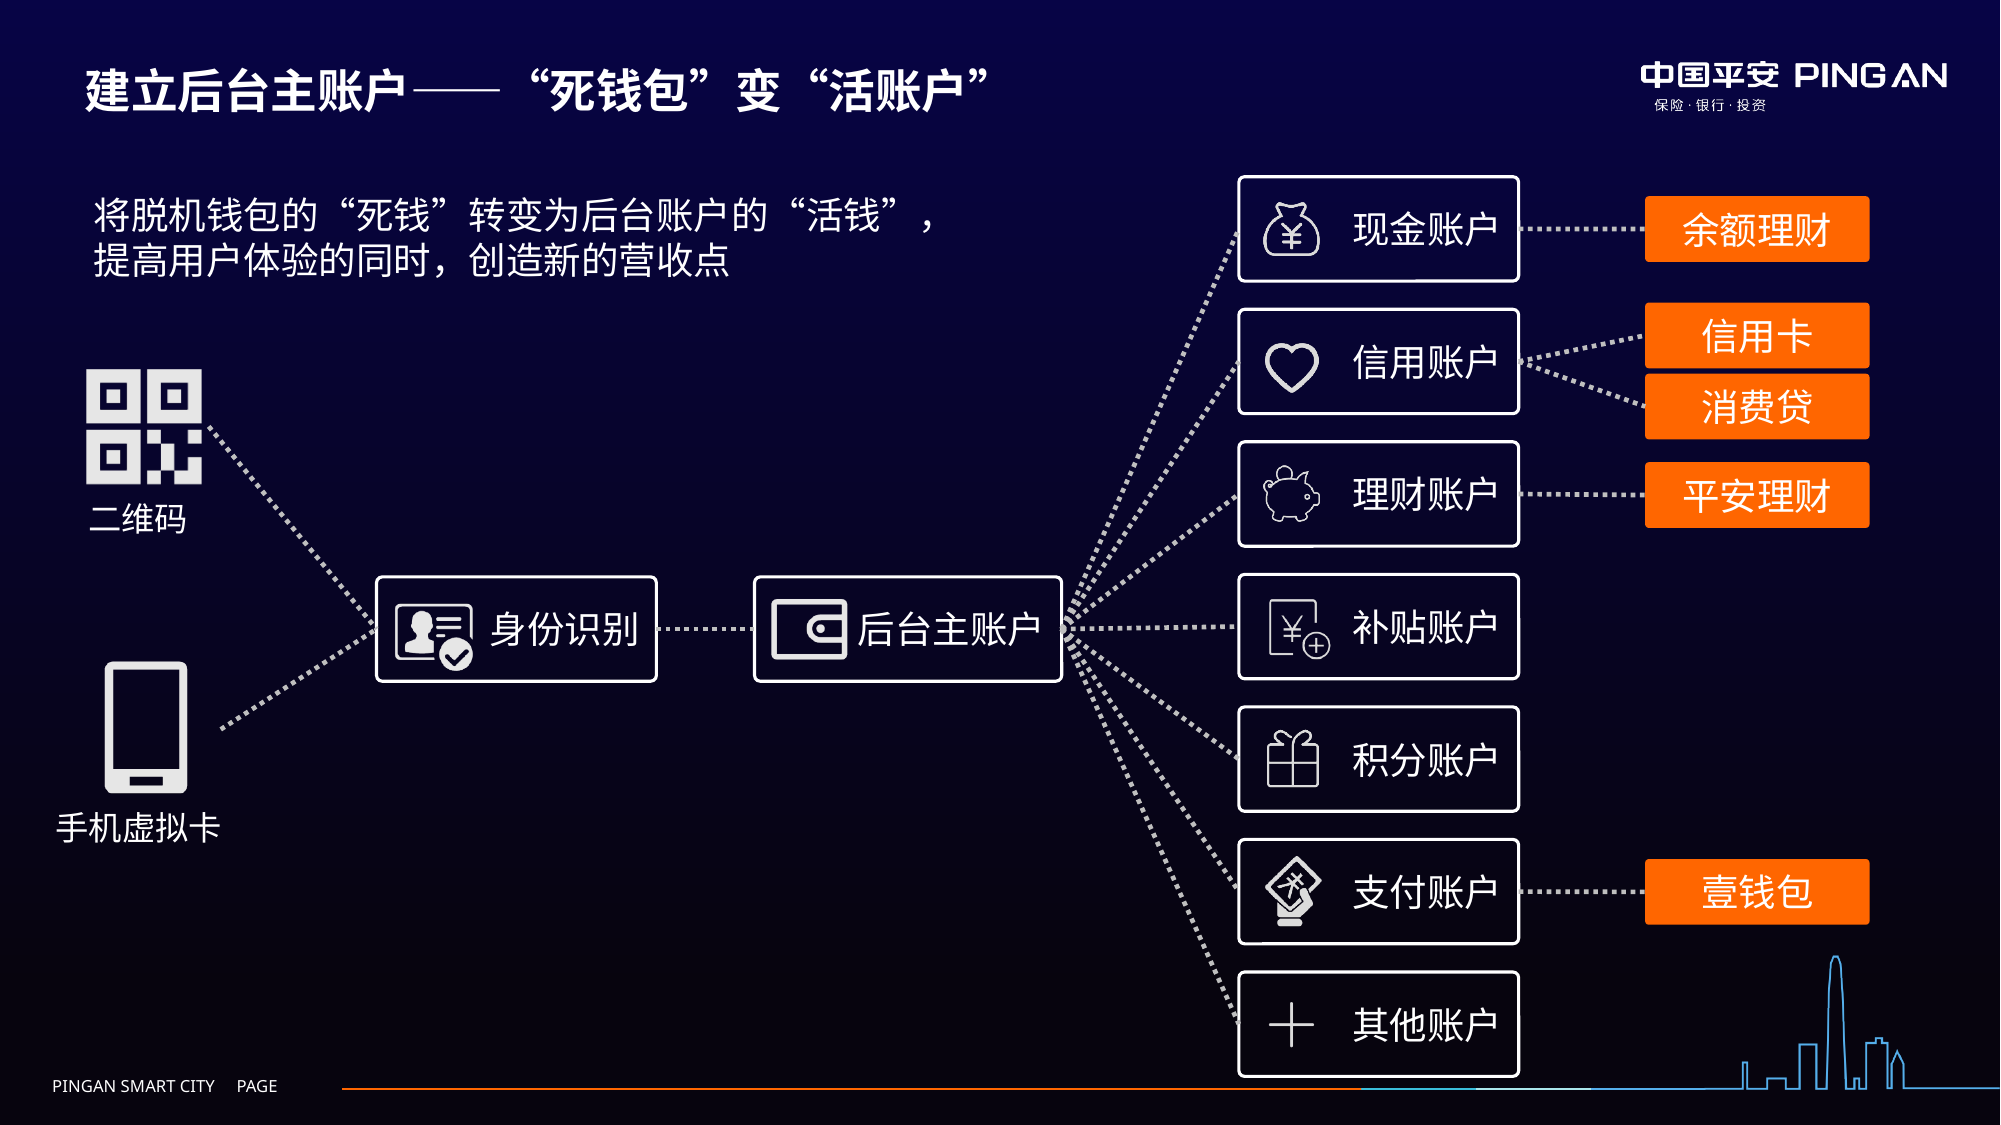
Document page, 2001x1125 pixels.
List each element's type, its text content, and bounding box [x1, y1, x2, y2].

text_box 余额理财 [1644, 195, 1871, 263]
picture [78, 361, 209, 492]
text_box 支付账户 [1239, 838, 1520, 945]
text_box 补贴账户 [1239, 573, 1520, 680]
text_box 现金账户 [1237, 175, 1520, 283]
picture [1257, 855, 1329, 927]
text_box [220, 629, 377, 730]
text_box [1061, 493, 1239, 626]
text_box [208, 426, 377, 630]
text_box 手机虚拟卡 [41, 799, 247, 855]
picture [1263, 465, 1320, 522]
text_box 将脱机钱包的“死钱”转变为后台账户的“活钱”， 提高用户体验的同时，创造新的营收点 [78, 184, 1027, 290]
text_box 平安理财 [1644, 461, 1871, 529]
text_box 壹钱包 [1644, 857, 1871, 926]
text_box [1518, 361, 1646, 407]
picture [66, 652, 221, 807]
picture [1263, 339, 1320, 396]
picture [342, 955, 2000, 1090]
picture [1256, 586, 1343, 672]
list 建立后台主账户——“死钱包”变“活账户” [69, 61, 1070, 157]
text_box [1061, 629, 1239, 1025]
text_box 二维码 [73, 490, 208, 546]
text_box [1061, 228, 1239, 361]
text_box 信用卡 [1644, 301, 1871, 370]
text_box 信用账户 [1239, 308, 1520, 415]
picture [1263, 729, 1322, 788]
text_box 理财账户 [1239, 440, 1520, 548]
picture [1263, 202, 1320, 256]
picture [1641, 61, 1947, 112]
text_box 消费贷 [1644, 372, 1871, 441]
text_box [1061, 361, 1239, 493]
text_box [1518, 335, 1646, 361]
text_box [377, 576, 657, 682]
text_box 积分账户 [1239, 705, 1520, 813]
text_box 其他账户 [1237, 970, 1520, 1078]
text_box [754, 576, 1061, 682]
